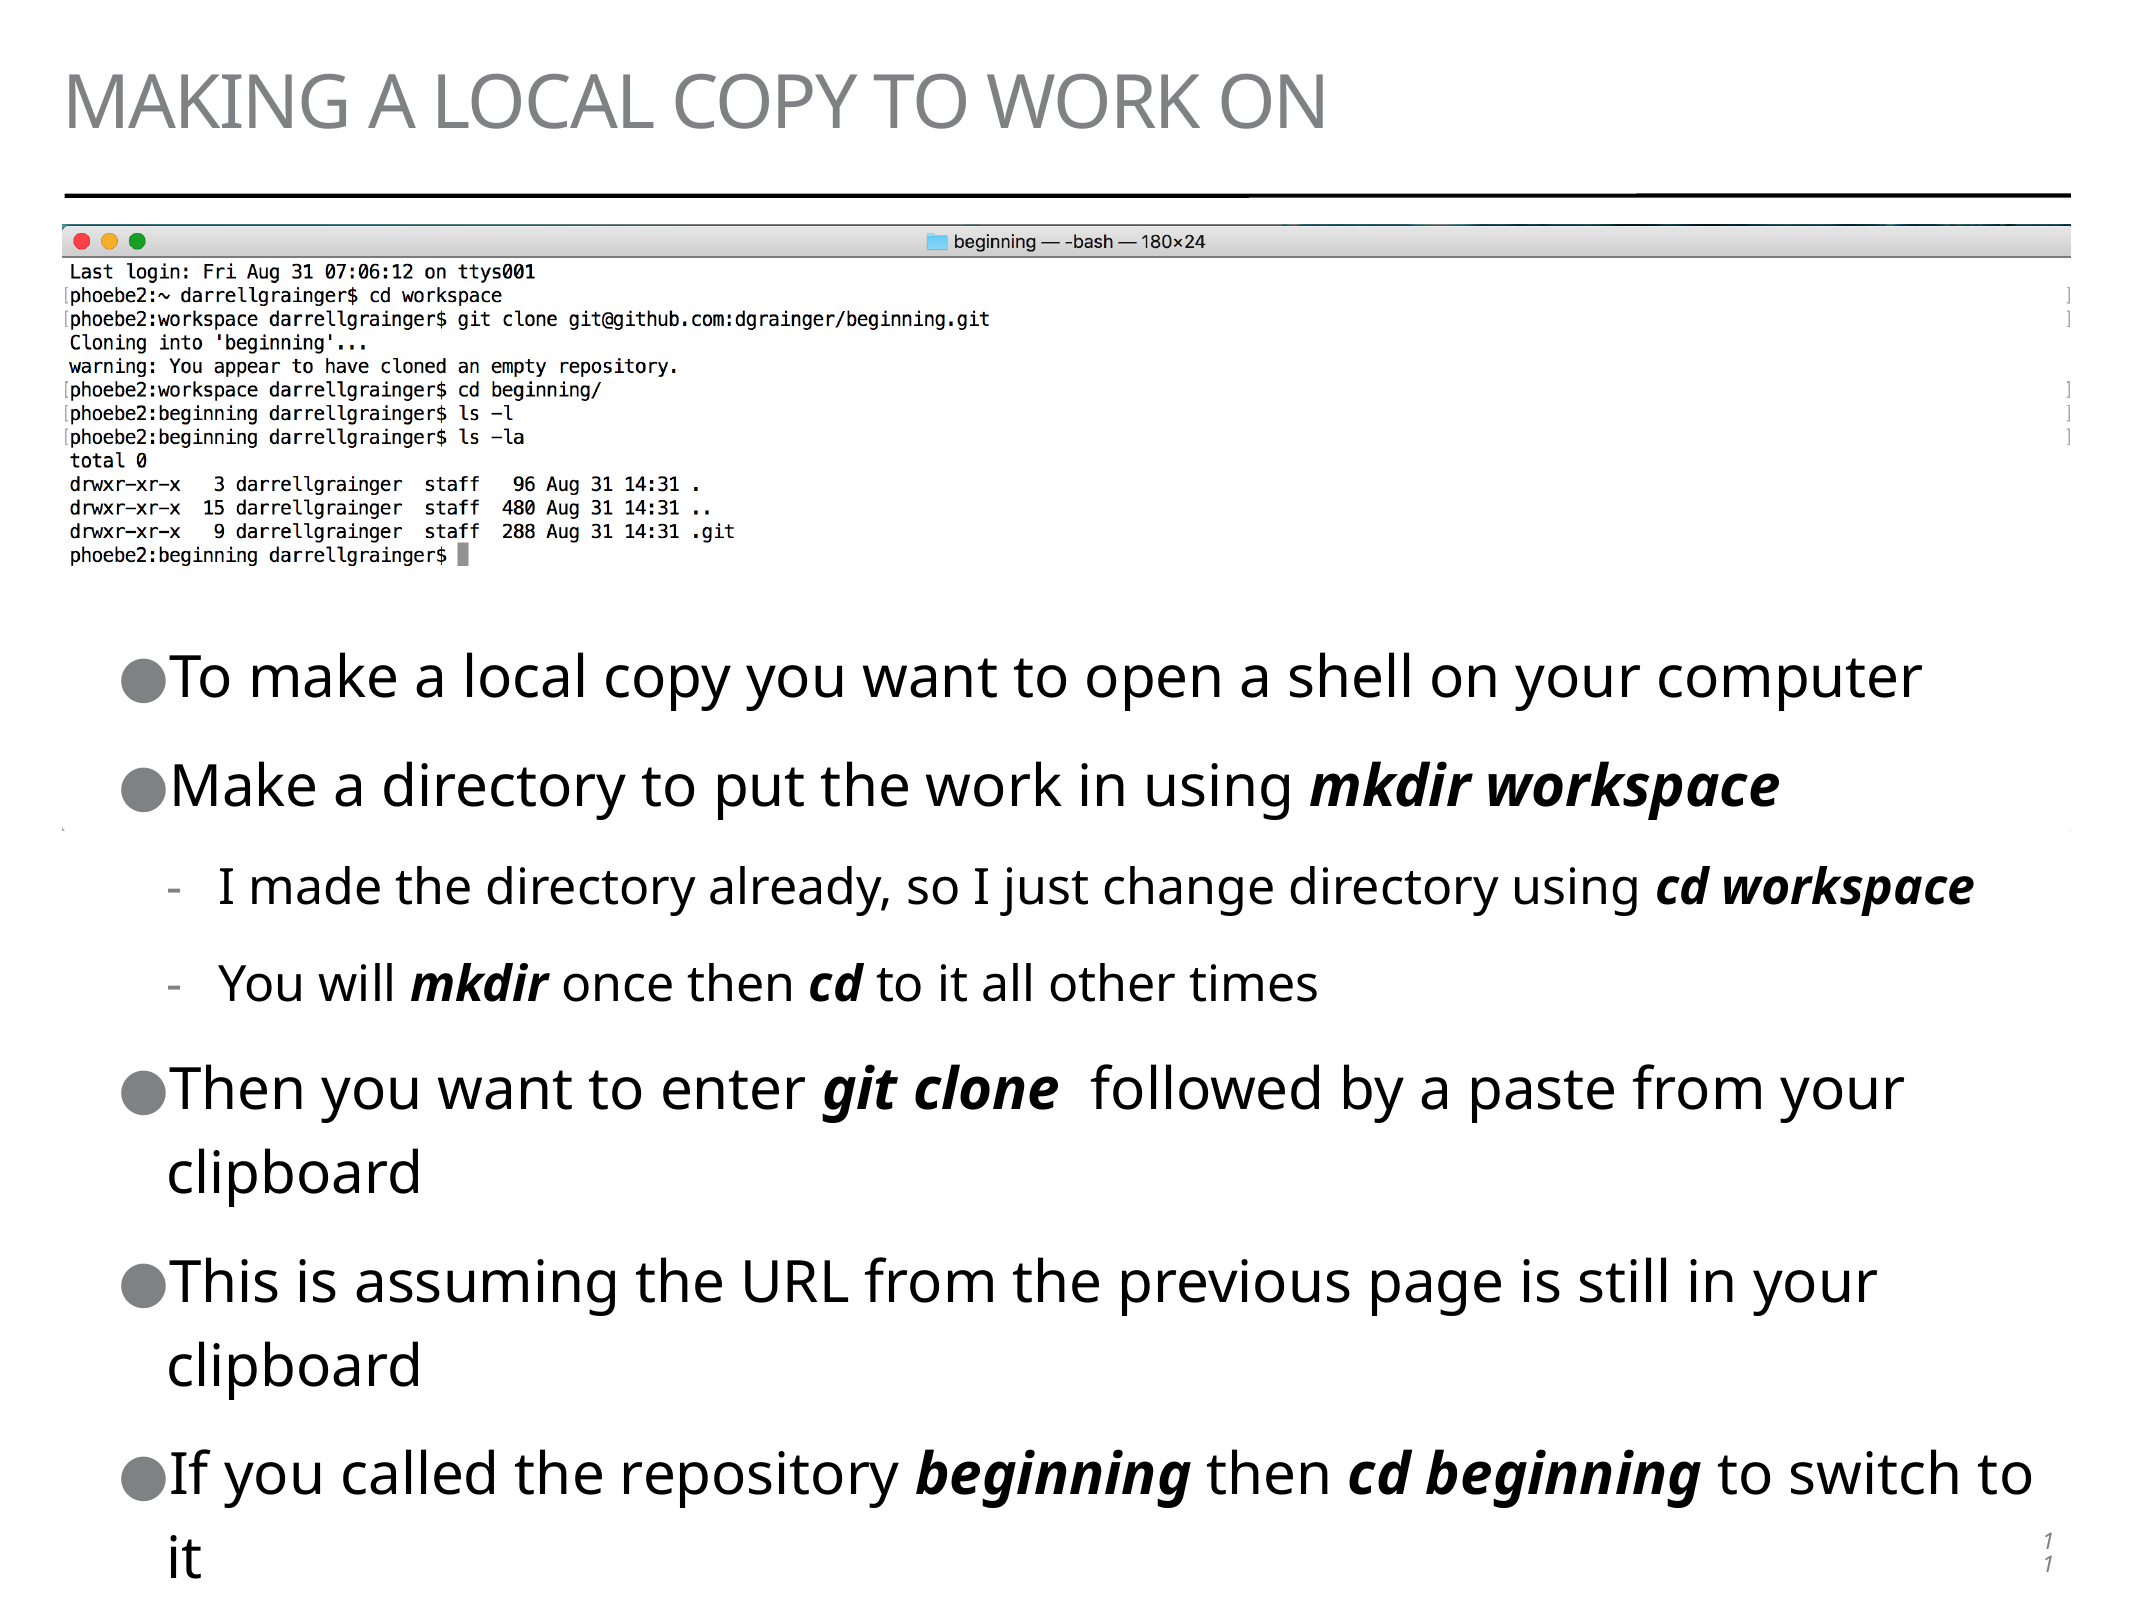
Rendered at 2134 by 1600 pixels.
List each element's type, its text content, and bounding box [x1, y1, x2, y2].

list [62, 224, 2071, 831]
text_box To make a local copy you want to open a shell on your computer Make a directory to put the work in using mkdir workspace I made the directory already, so I just change directory using cd workspace You will mkdir once then cd to it all other times Then you want to enter git clone followed by a paste from your clipboard This is assuming the URL from the previous page is still in your clipboard If you called the repository beginning then cd beginning to switch to it Once in the repository you can use git commands [62, 840, 2071, 1486]
title making a local copy to work on [62, 50, 2071, 169]
slide_number 11 [2026, 1518, 2071, 1567]
